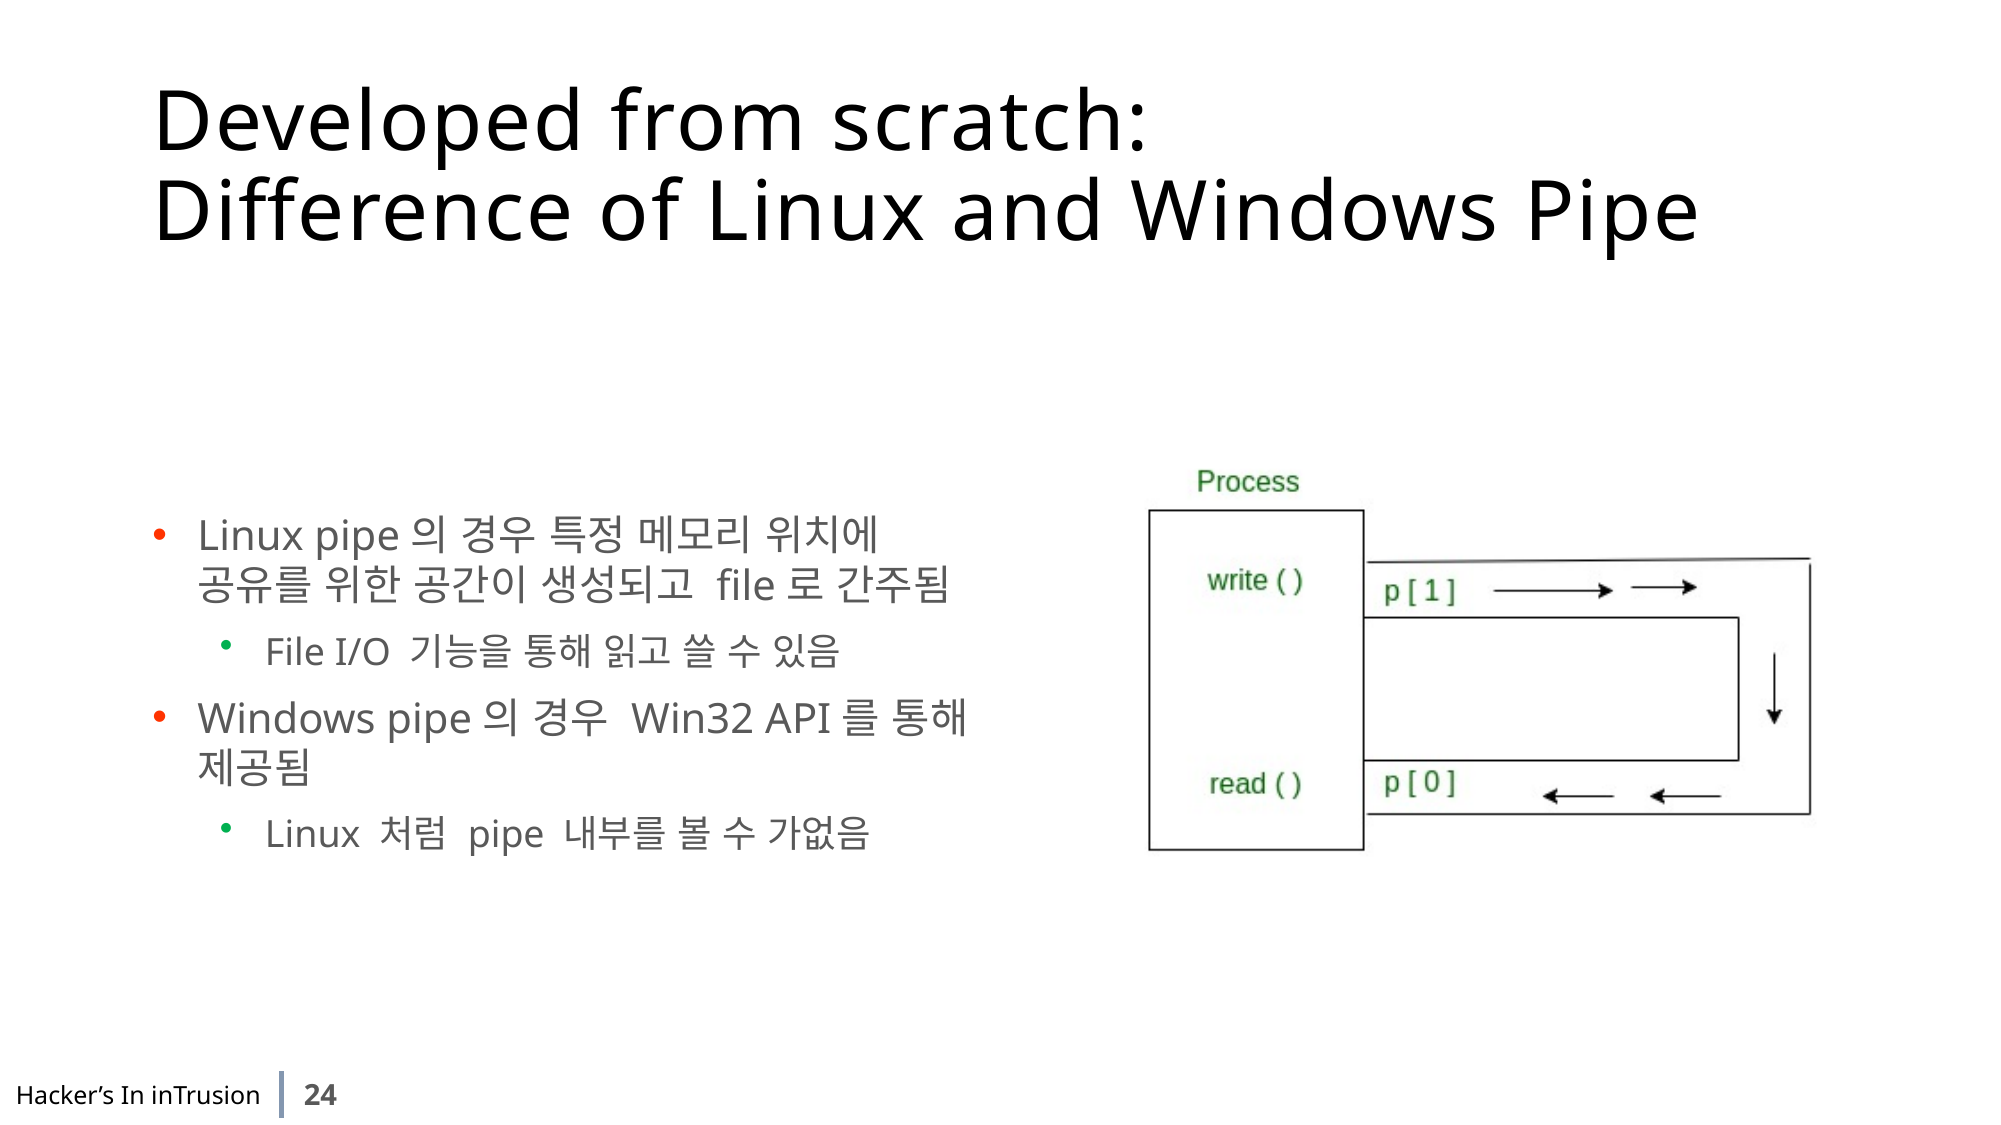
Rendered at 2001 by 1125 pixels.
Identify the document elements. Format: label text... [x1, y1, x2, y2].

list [1131, 442, 1831, 869]
title Developed from scratch: Difference of Linux and Windows Pipe [137, 59, 1863, 278]
list Linux pipe의 경우 특정 메모리 위치에 공유를 위한 공간이 생성되고 file로 간주됨 File I/O 기능을 통해 읽고 쓸 수 있음 Windows pipe의 경우 Win32 API를 통해 제공됨 Linux 처럼 pipe 내부를 볼 수 가없음 [137, 299, 988, 1065]
